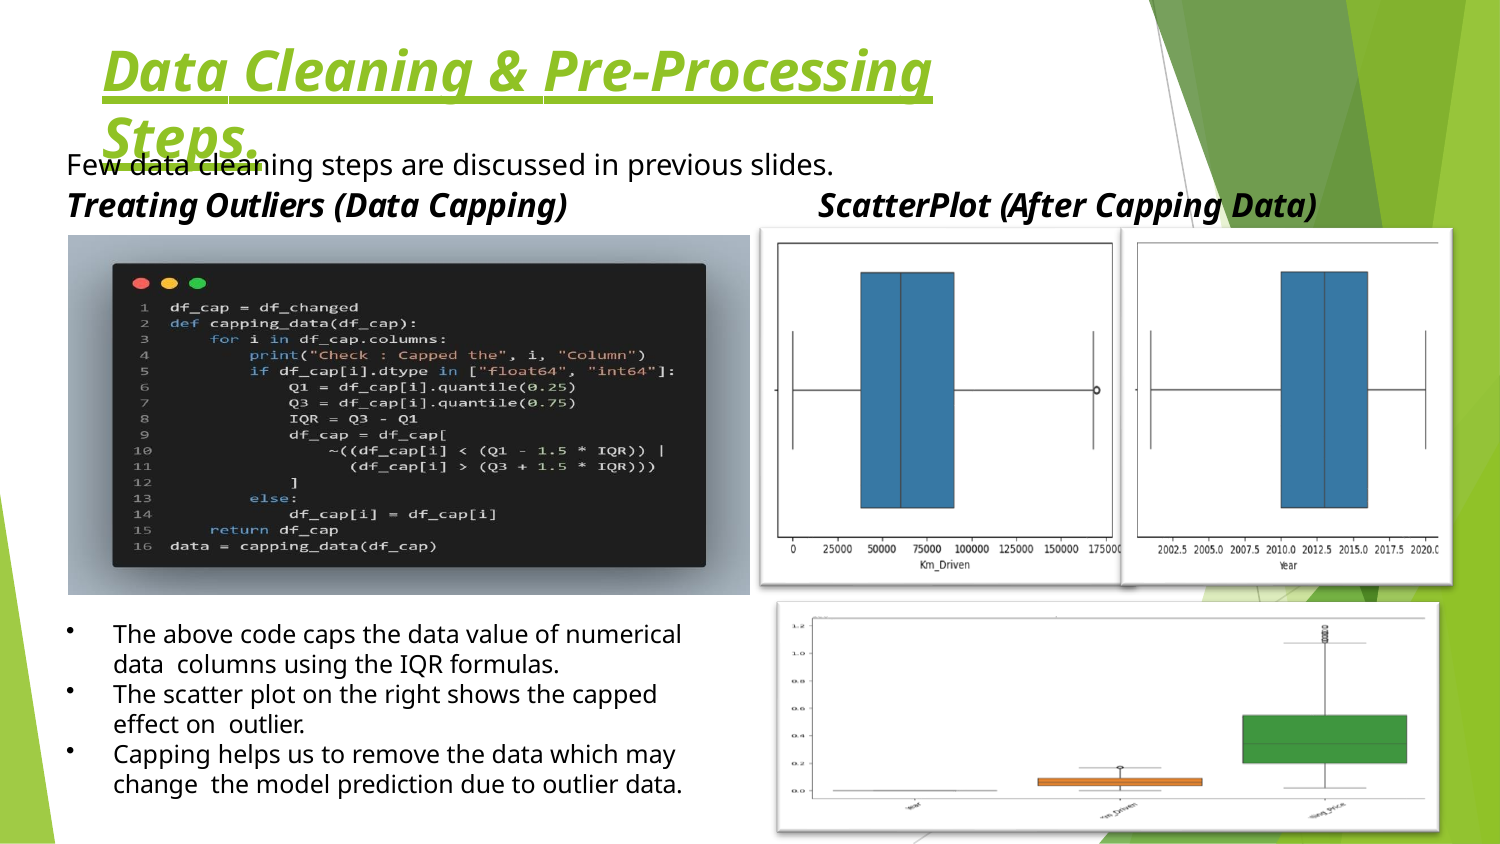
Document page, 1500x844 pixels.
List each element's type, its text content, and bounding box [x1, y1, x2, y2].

title Data Cleaning & Pre-Processing Steps. [99, 33, 1067, 142]
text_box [68, 220, 1463, 844]
text_box Few data cleaning steps are discussed in previous slides. Treating Outliers (Data Capping) ScatterPlot (After Capping Data) [64, 142, 1396, 222]
